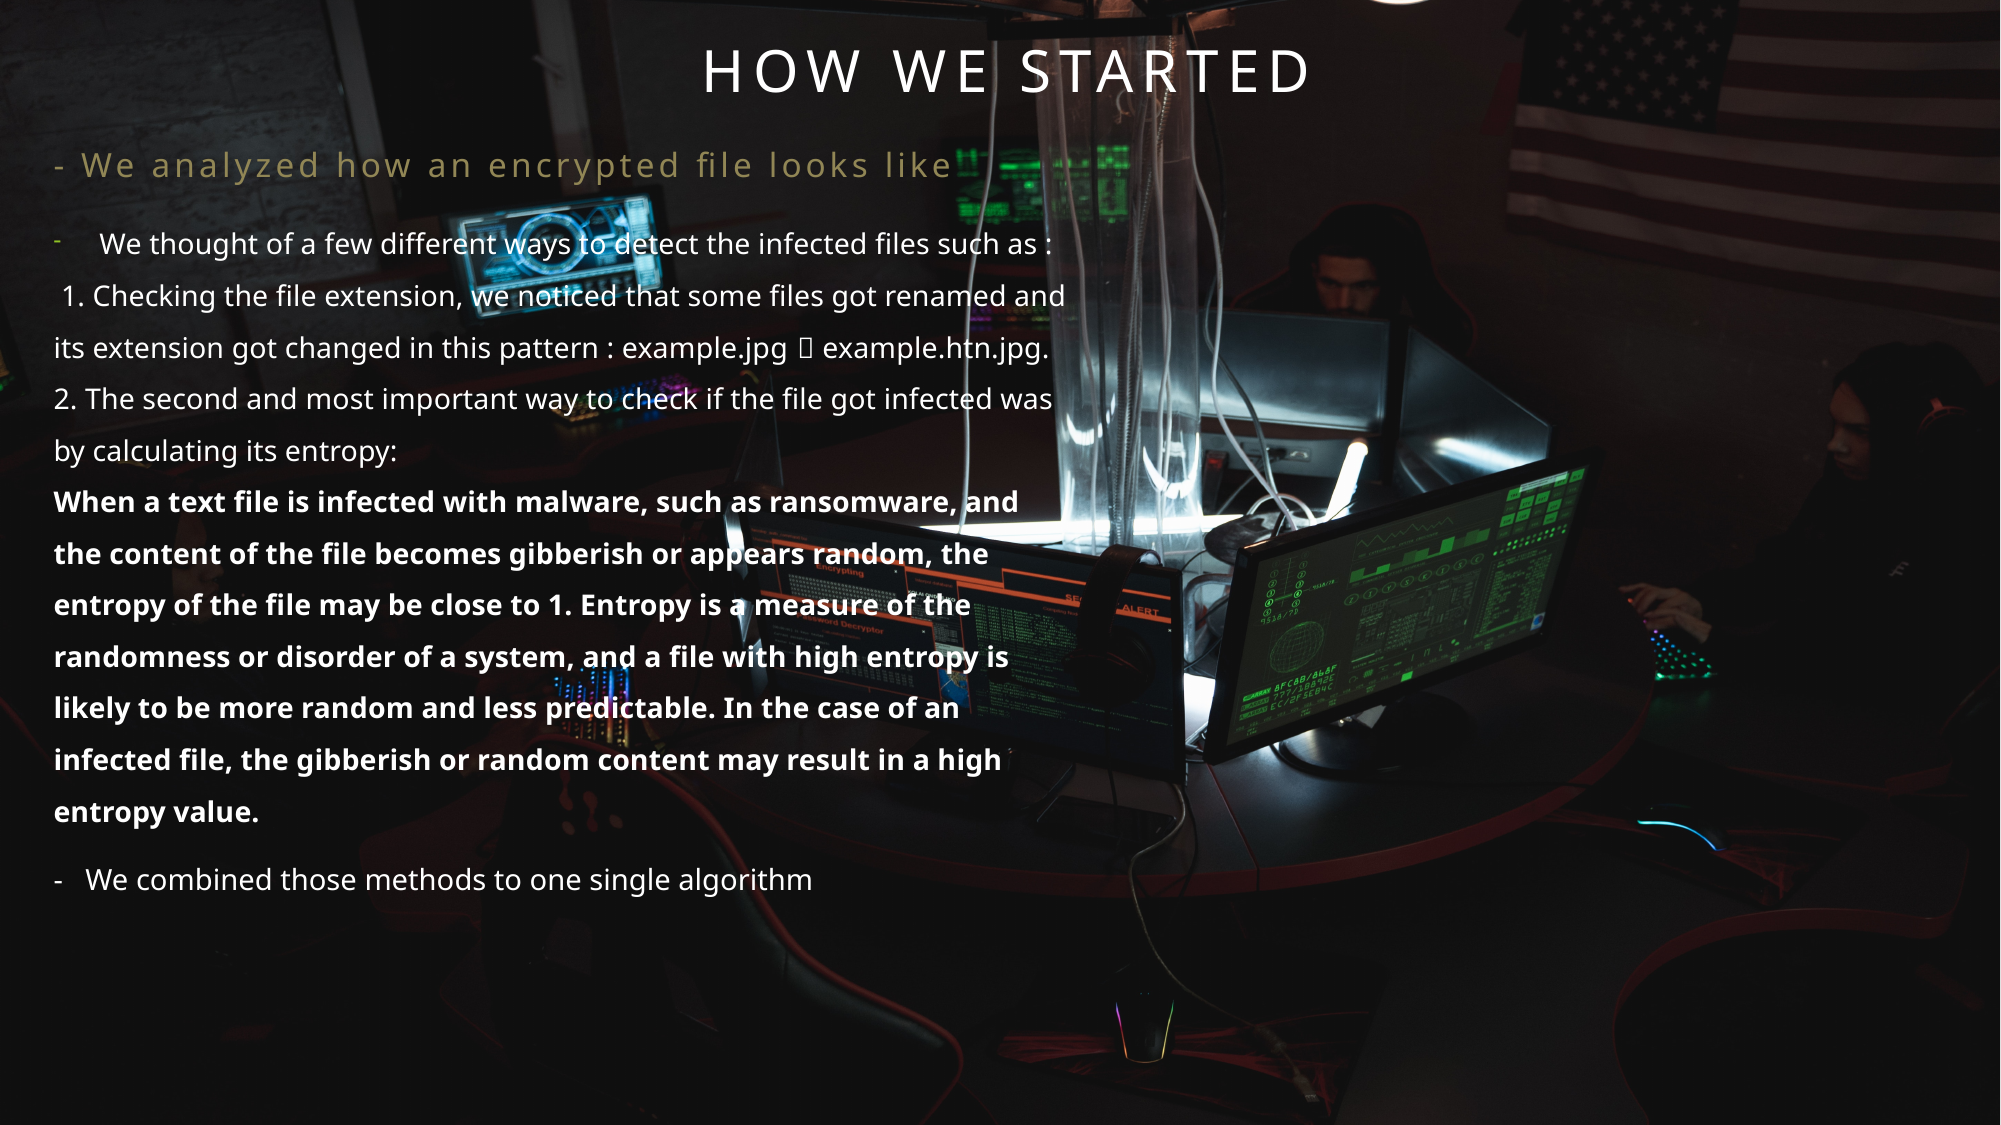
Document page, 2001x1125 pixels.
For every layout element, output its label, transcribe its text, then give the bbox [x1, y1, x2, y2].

list - We combined those methods to one single algorithm [38, 835, 1240, 924]
list - We analyzed how an encrypted file looks like [38, 136, 1359, 235]
title How we started [686, 26, 1494, 137]
picture [0, 0, 2001, 1125]
list We thought of a few different ways to detect the infected files such as : 1. Checking the file extension, we noticed that some files got renamed and its extension got changed in this pattern : example.jpg  example.htn.jpg. 2. The second and most important way to check if the file got infected was by calculating its entropy: When a text file is infected with malware, such as ransomware, and the content of the file becomes gibberish or appears random, the entropy of the file may be close to 1. Entropy is a measure of the randomness or disorder of a system, and a file with high entropy is likely to be more random and less predictable. In the case of an infected file, the gibberish or random content may result in a high entropy value. [38, 235, 1085, 835]
